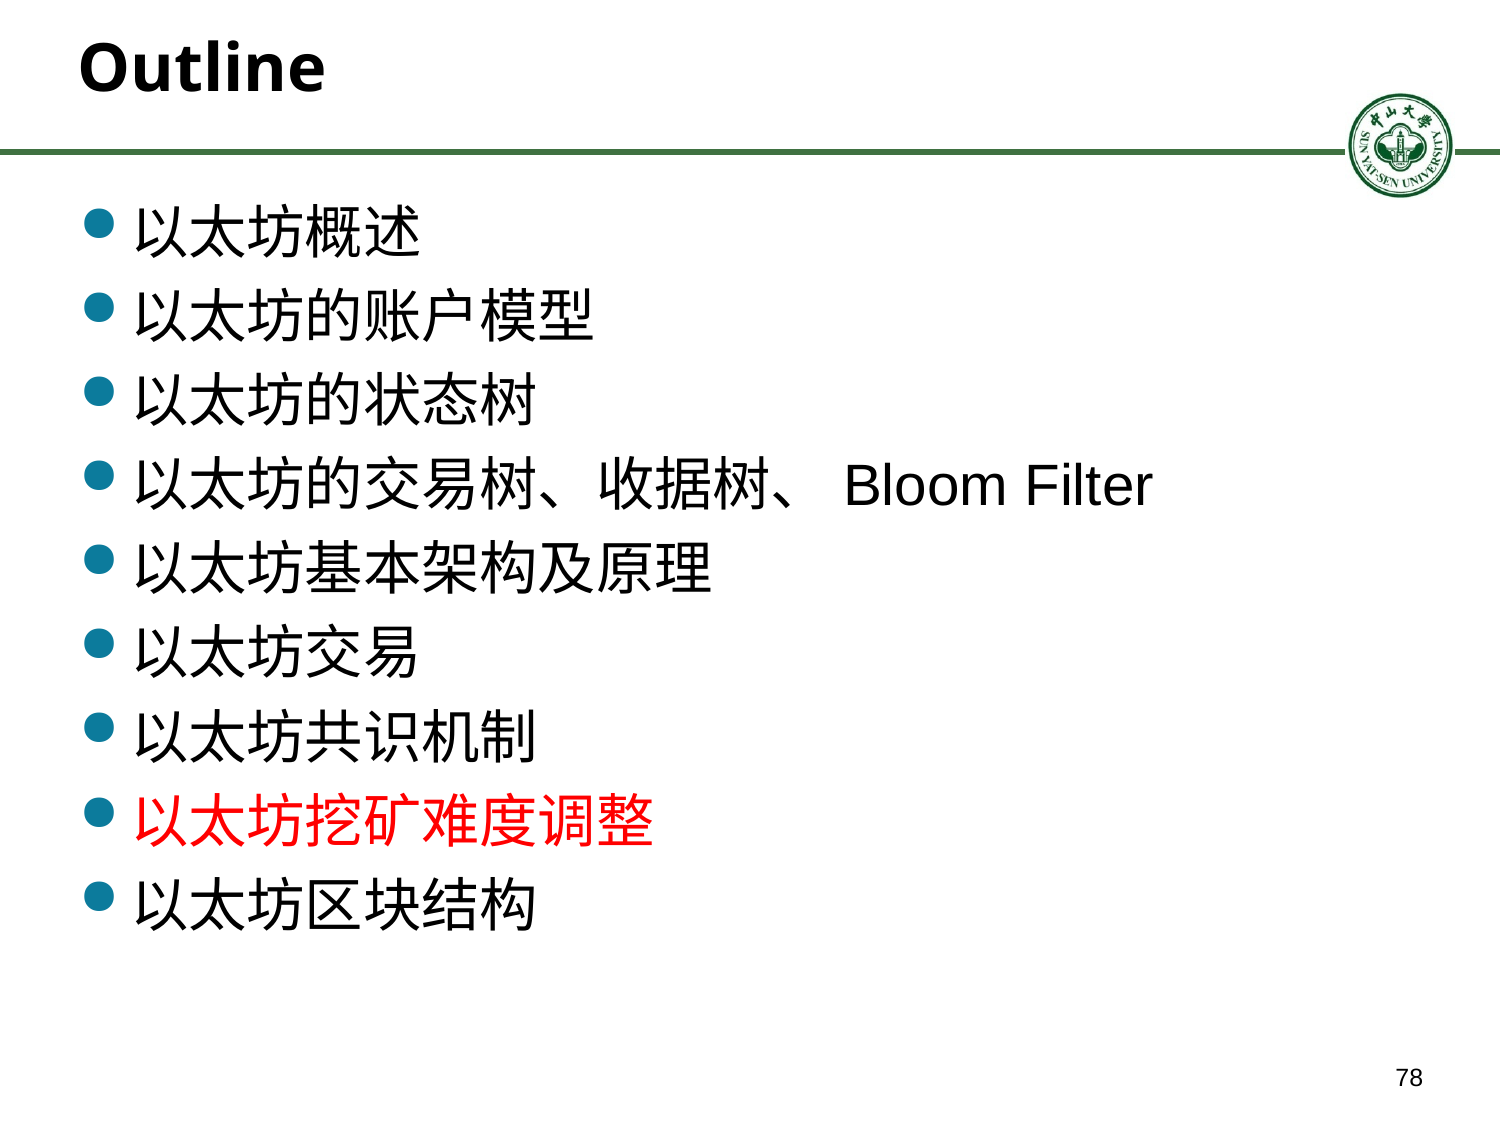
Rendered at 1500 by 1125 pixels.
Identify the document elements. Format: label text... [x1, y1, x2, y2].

list 以太坊概述 以太坊的账户模型 以太坊的状态树 以太坊的交易树、收据树、Bloom Filter 以太坊基本架构及原理 以太坊交易 以太坊共识机制 以太坊挖矿难度调整 以太坊区块结构 [67, 187, 1432, 1038]
title Outline [62, 24, 1421, 113]
picture [1345, 90, 1455, 200]
